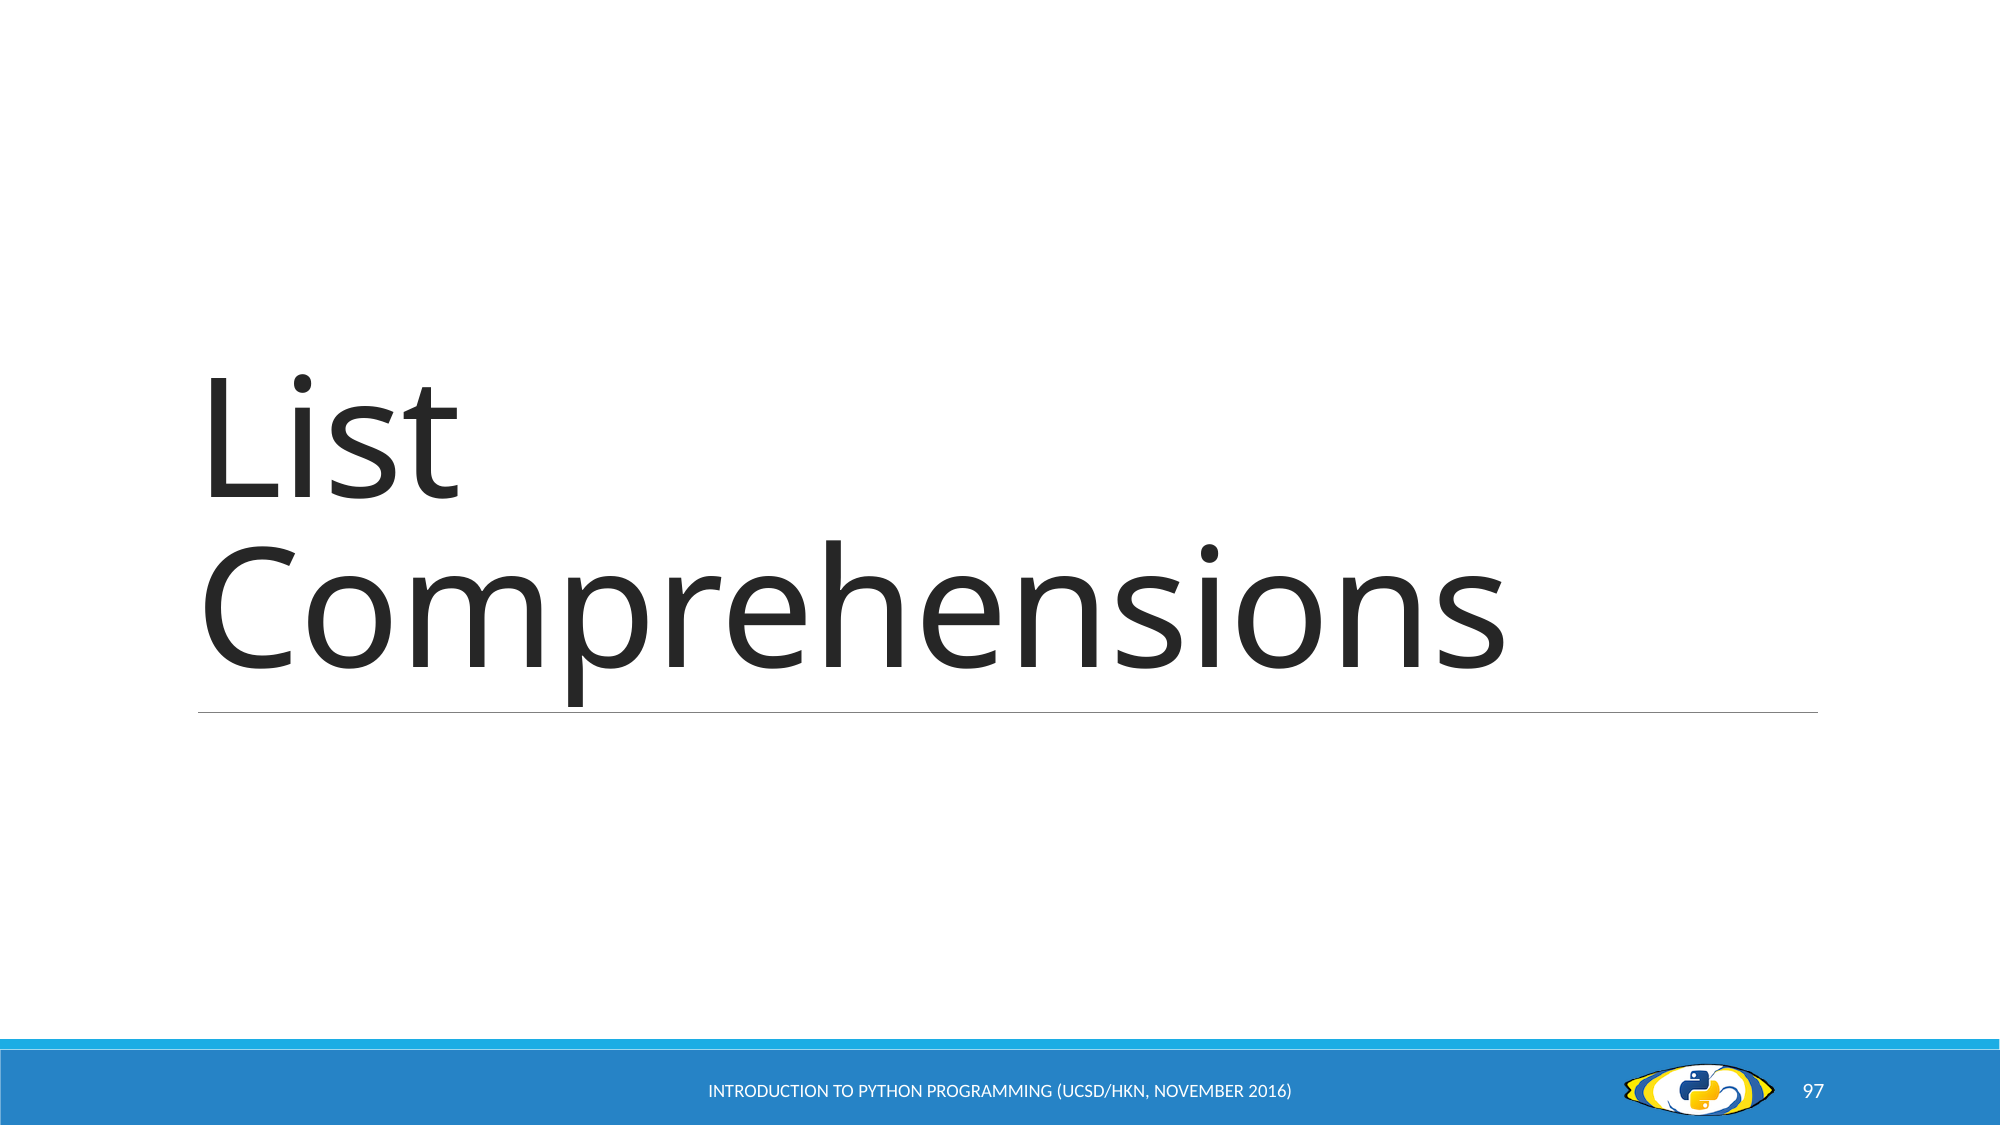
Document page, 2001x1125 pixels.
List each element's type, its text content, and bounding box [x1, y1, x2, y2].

title List Comprehensions [180, 124, 1830, 710]
slide_number 97 [1624, 1059, 1840, 1120]
footer Introduction to Python Programming (UCSD/HKN, November 2016) [604, 1059, 1396, 1120]
